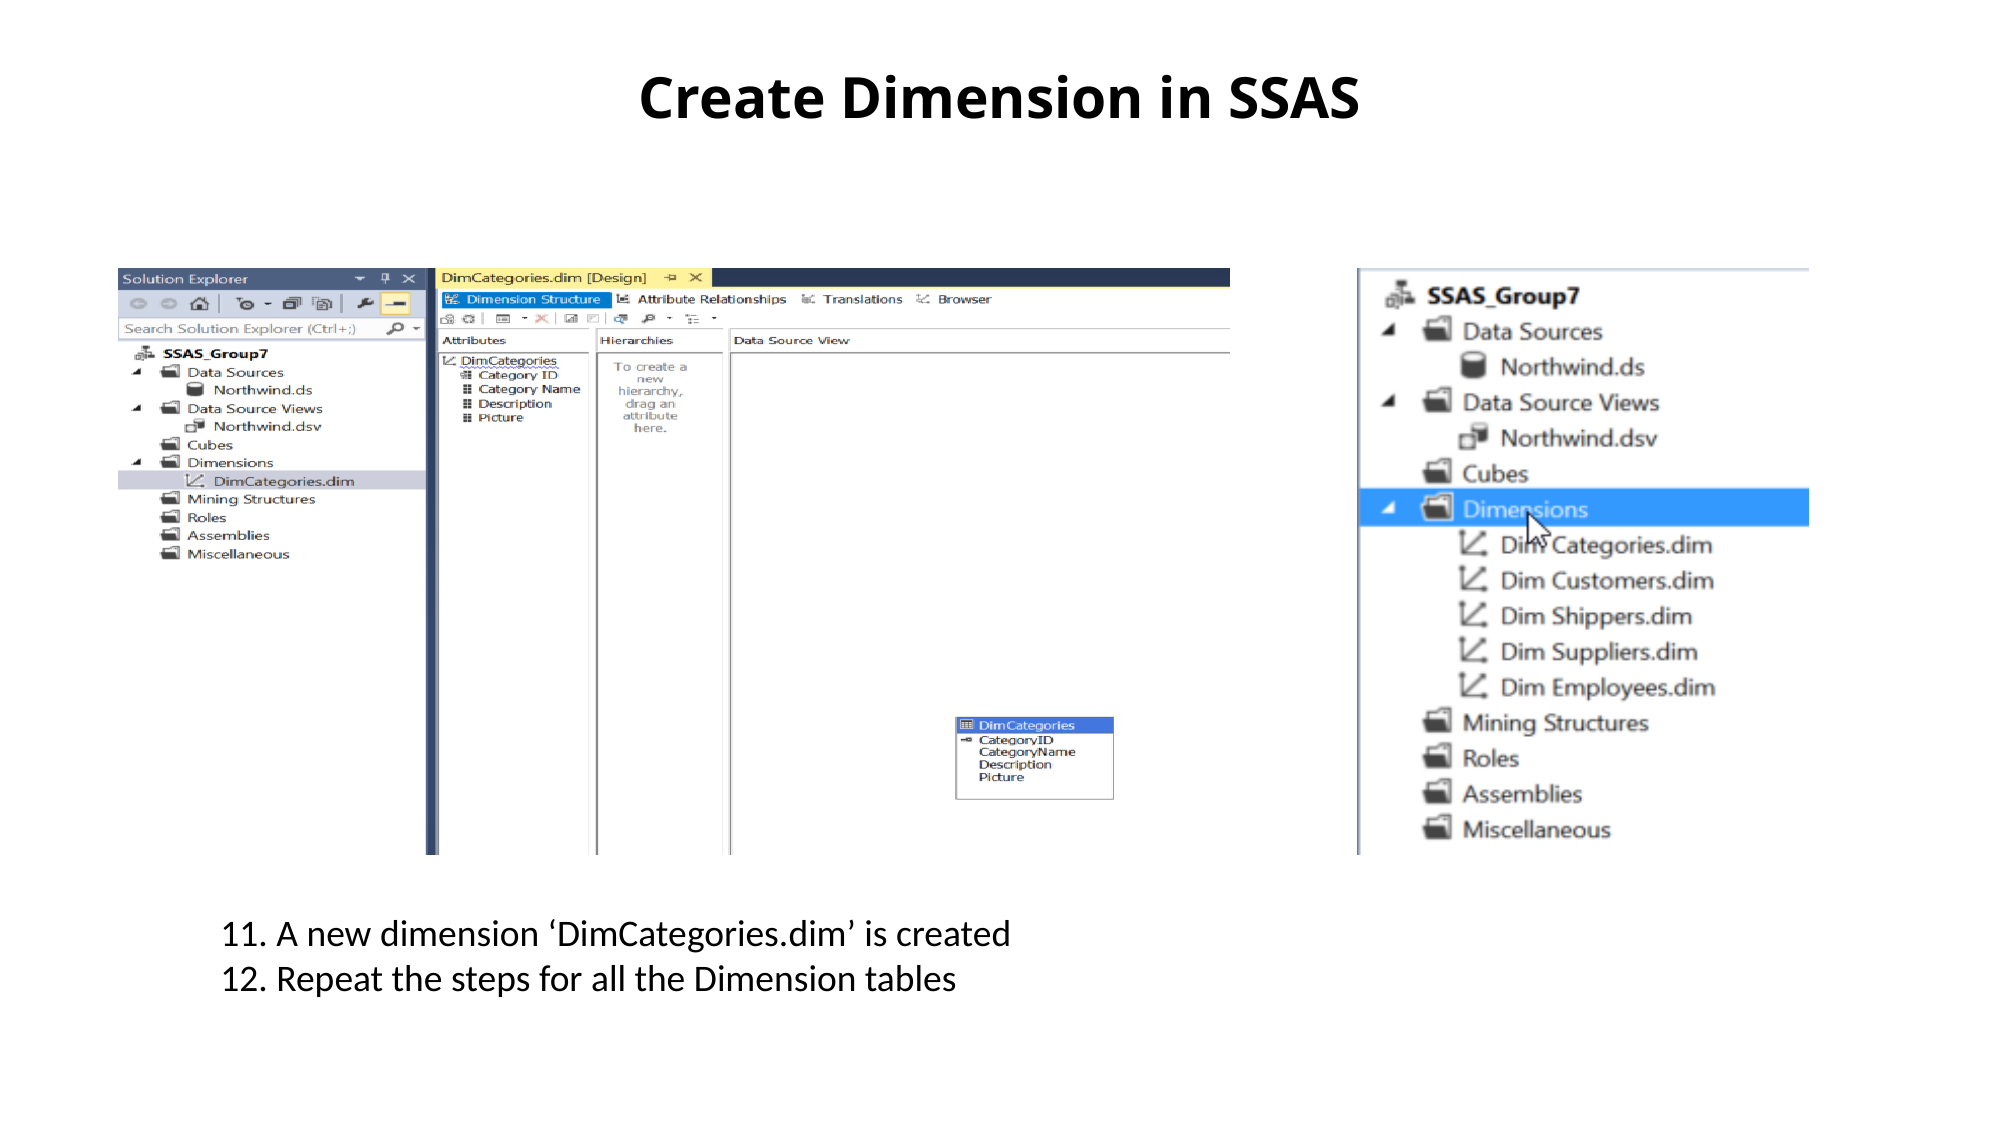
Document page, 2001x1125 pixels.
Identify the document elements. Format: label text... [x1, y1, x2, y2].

text_box 11. A new dimension ‘DimCategories.dim’ is created 12. Repeat the steps for all the Dimension tables [205, 901, 1248, 1007]
picture [118, 268, 1230, 855]
title Create Dimension in SSAS [137, 61, 1863, 139]
picture [1357, 268, 1809, 855]
